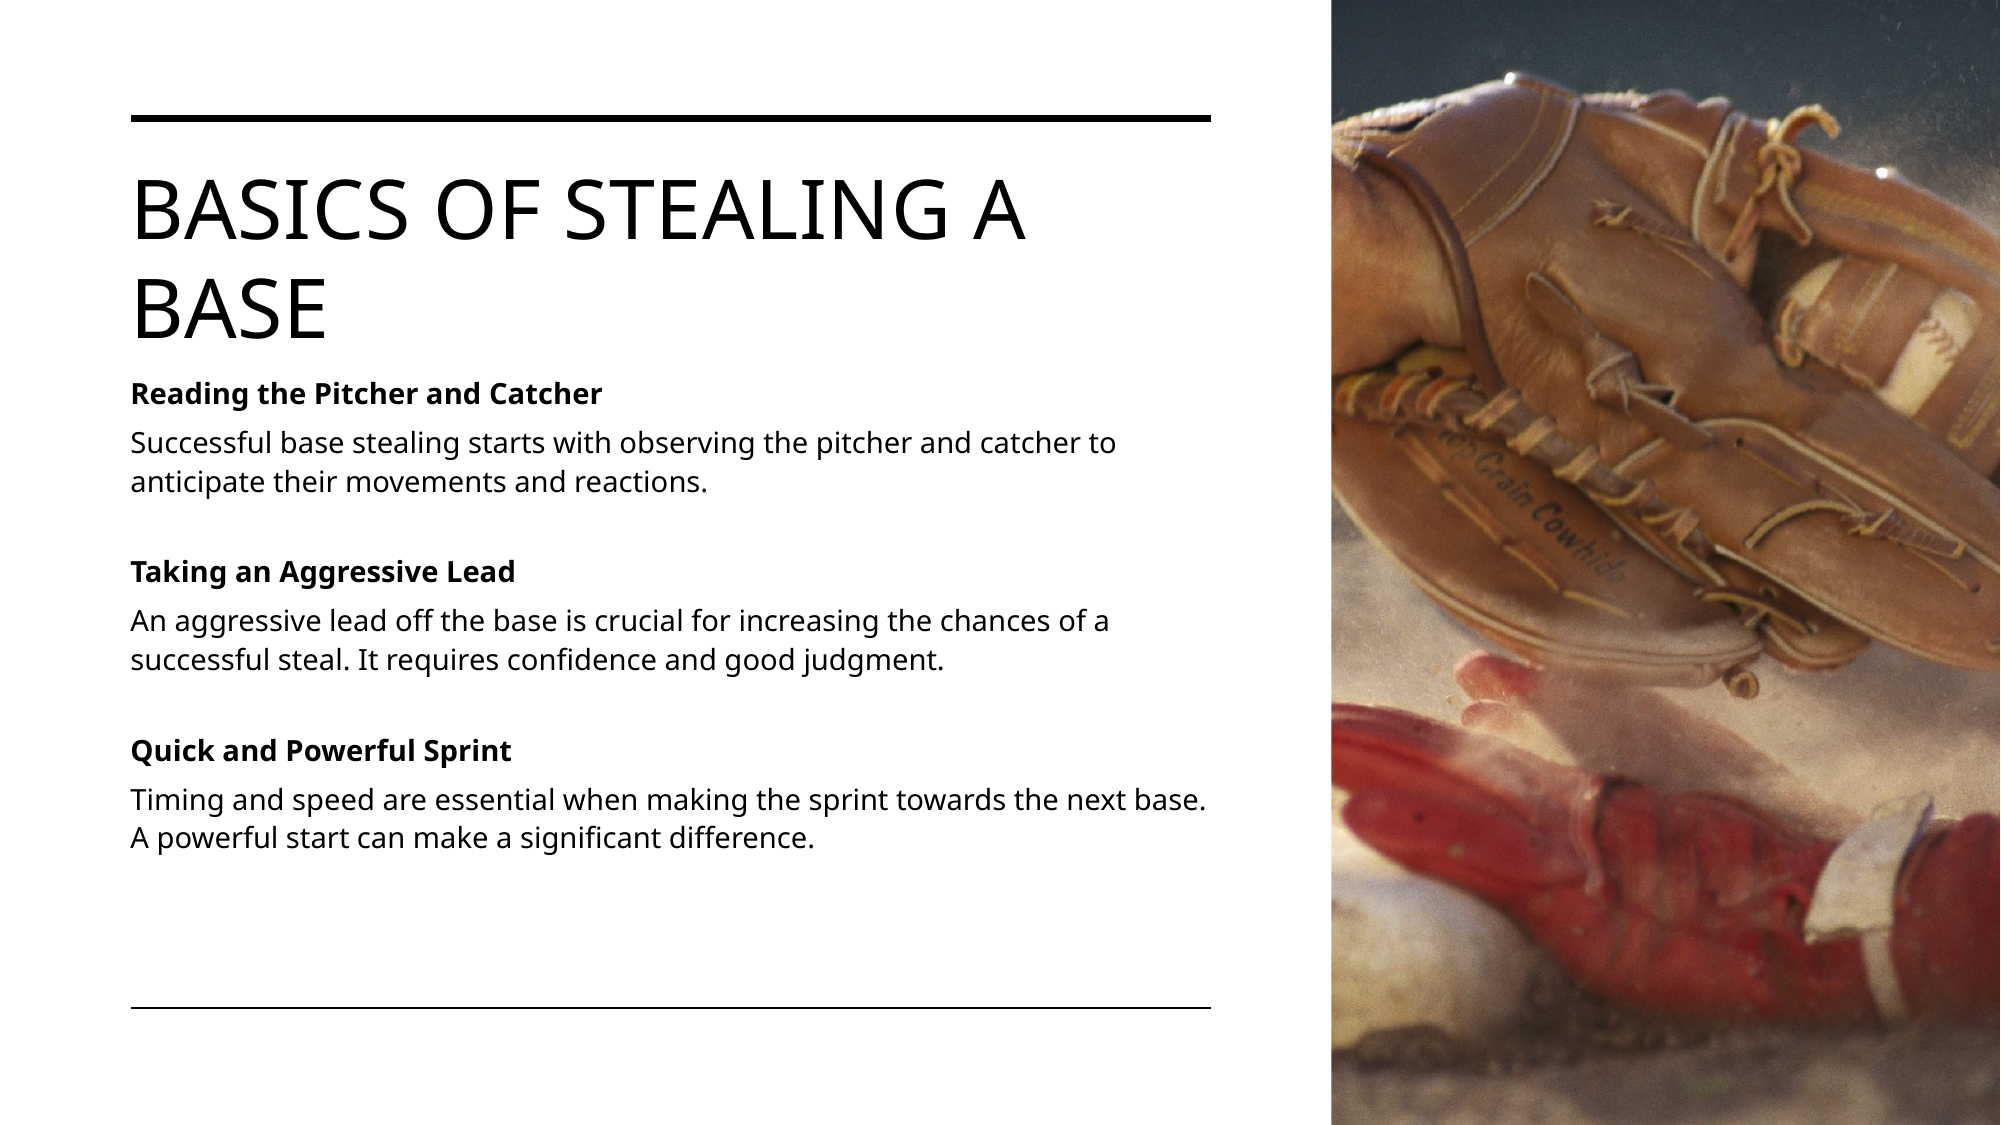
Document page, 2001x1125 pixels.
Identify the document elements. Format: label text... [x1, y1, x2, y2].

text_box [0, 0, 1331, 1125]
list Reading the Pitcher and Catcher Successful base stealing starts with observing the pitcher and catcher to anticipate their movements and reactions. Taking an Aggressive Lead An aggressive lead off the base is crucial for increasing the chances of a successful steal. It requires confidence and good judgment. Quick and Powerful Sprint Timing and speed are essential when making the sprint towards the next base. A powerful start can make a significant difference. [115, 364, 1226, 978]
title Basics of Stealing a Base [115, 149, 1226, 364]
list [1331, 0, 2000, 1125]
